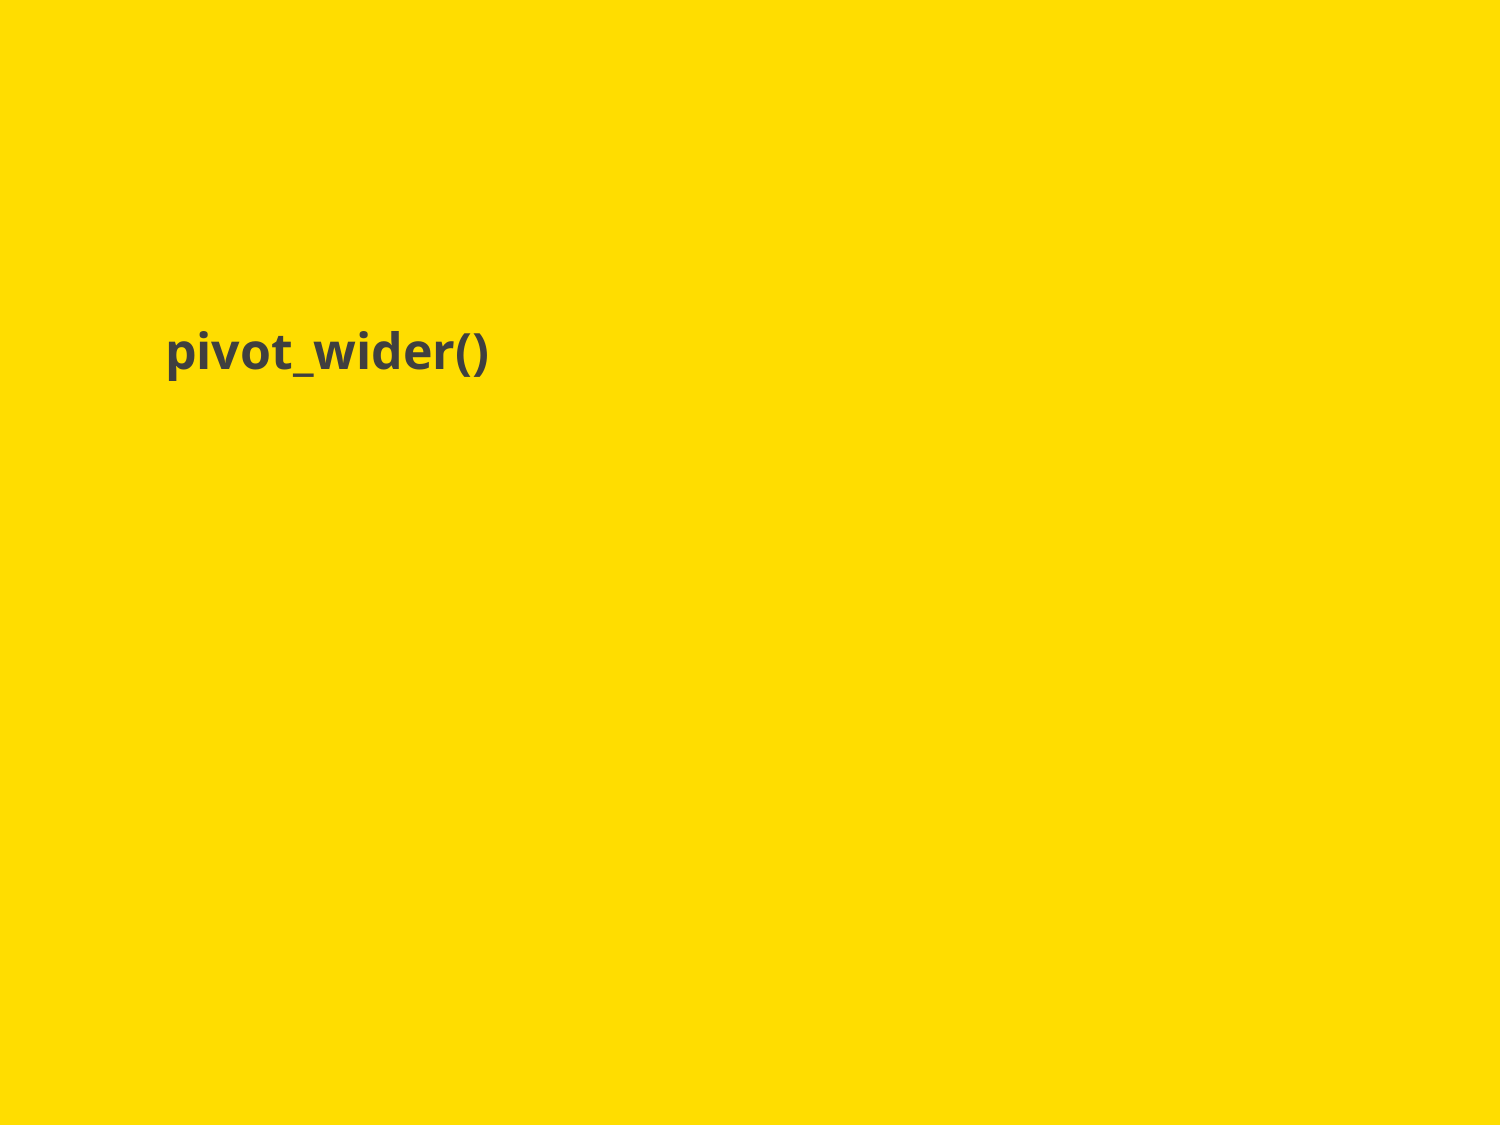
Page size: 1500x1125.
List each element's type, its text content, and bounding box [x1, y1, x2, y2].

title pivot_wider() [150, 237, 1350, 461]
